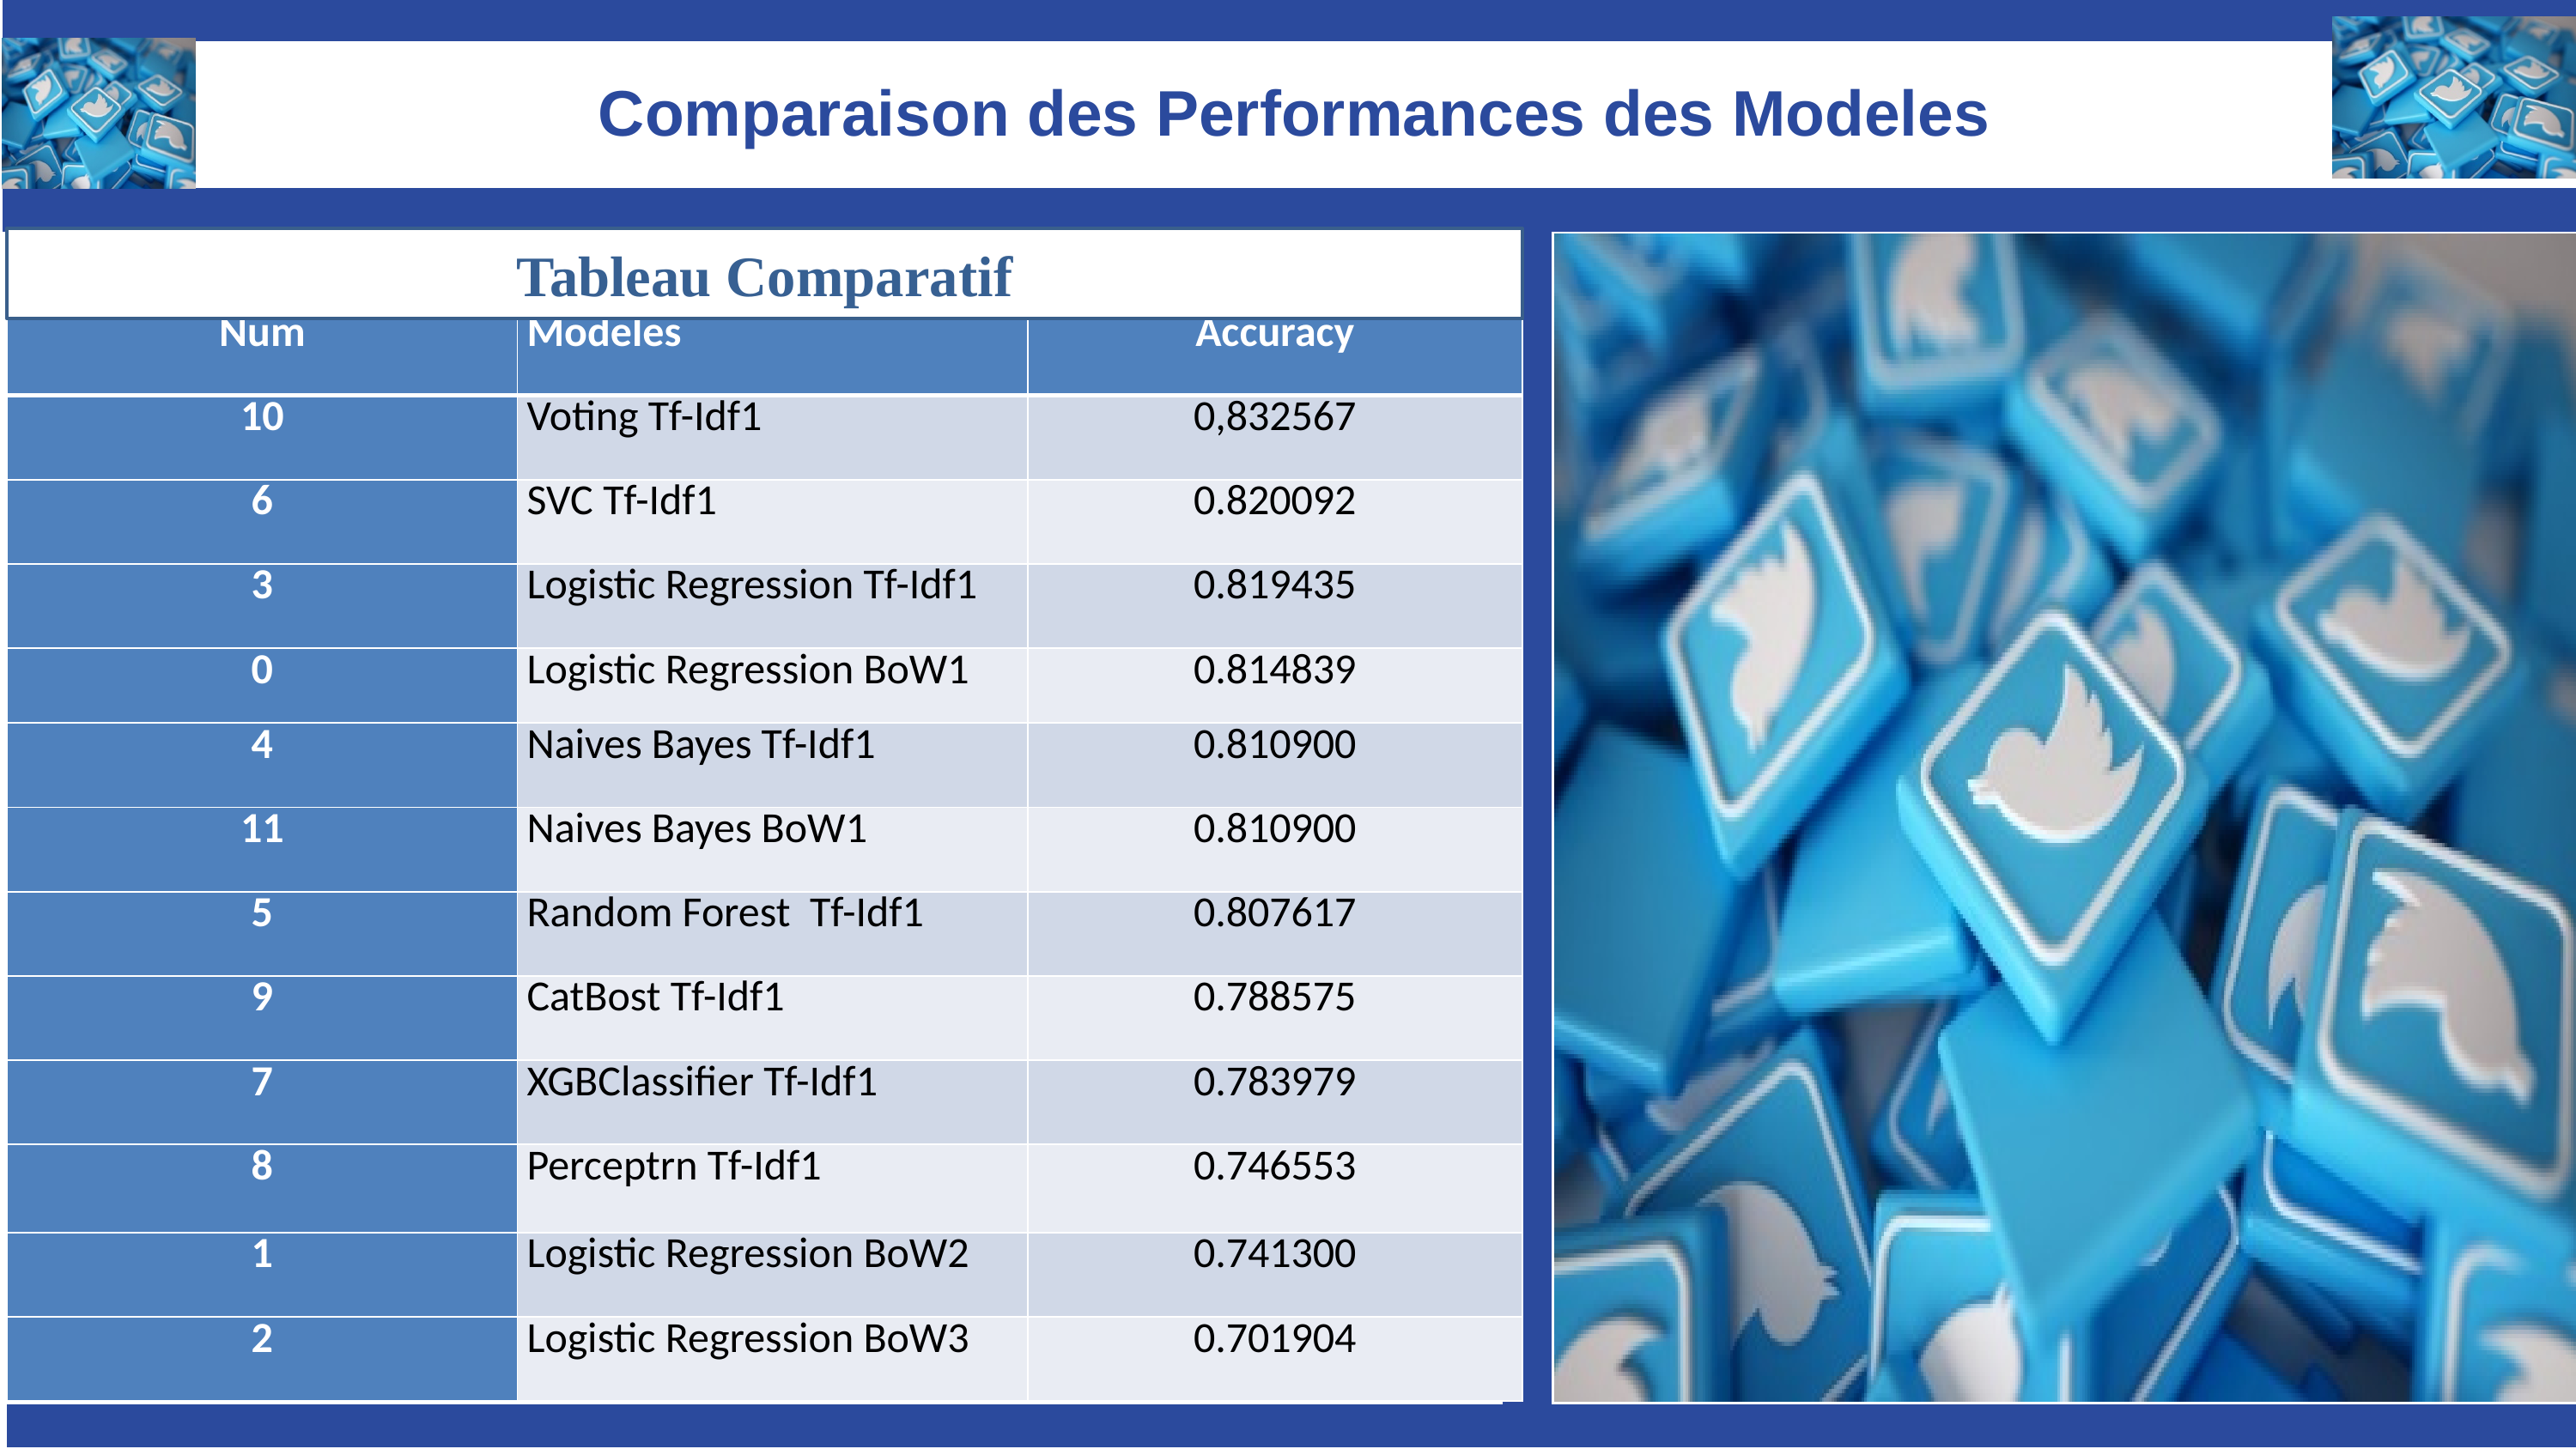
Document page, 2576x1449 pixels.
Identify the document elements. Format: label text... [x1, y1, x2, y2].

table_cell 8 [8, 1145, 517, 1232]
table_cell 0.819435 [1029, 565, 1498, 647]
table_cell 0.807617 [1029, 893, 1498, 975]
text_box Tableau Comparatif [5, 241, 1498, 320]
table_cell 0.810900 [1029, 724, 1498, 807]
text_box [2, 0, 2576, 42]
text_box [2, 188, 2576, 232]
table_cell XGBClassifier Tf-Idf1 [518, 1061, 1027, 1143]
table_cell 0.701904 [1029, 1318, 1498, 1400]
table_cell Voting Tf-Idf1 [518, 397, 1027, 479]
table_header Num [8, 320, 517, 393]
table_cell 0.814839 [1029, 649, 1498, 722]
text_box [7, 1404, 2576, 1448]
table_cell 1 [8, 1234, 517, 1316]
table_cell Perceptrn Tf-Idf1 [518, 1145, 1027, 1232]
table_header Modeles [518, 320, 1027, 393]
table_cell 0.741300 [1029, 1234, 1498, 1316]
table_cell 0 [8, 649, 517, 722]
table_cell Random Forest Tf-Idf1 [518, 893, 1027, 975]
table_cell 2 [8, 1318, 517, 1400]
table_cell Logistic Regression Tf-Idf1 [518, 565, 1027, 647]
table_cell 0,832567 [1029, 397, 1498, 479]
table_cell 0.788575 [1029, 977, 1498, 1059]
table_cell 7 [8, 1061, 517, 1143]
table_cell 11 [8, 808, 517, 891]
picture [1553, 233, 2576, 1402]
table_cell Naives Bayes BoW1 [518, 808, 1027, 891]
table_cell SVC Tf-Idf1 [518, 481, 1027, 563]
table_cell Naives Bayes Tf-Idf1 [518, 724, 1027, 807]
table_cell 6 [8, 481, 517, 563]
table_cell Logistic Regression BoW1 [518, 649, 1027, 722]
table_cell 0.783979 [1029, 1061, 1498, 1143]
picture [2332, 15, 2576, 179]
table_cell 5 [8, 893, 517, 975]
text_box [1502, 215, 1552, 1403]
picture [2, 38, 197, 189]
table_cell 0.746553 [1029, 1145, 1498, 1232]
text_box Comparaison des Performances des Modeles [586, 64, 2336, 187]
table_cell Logistic Regression BoW2 [518, 1234, 1027, 1316]
table_cell CatBost Tf-Idf1 [518, 977, 1027, 1059]
table_cell 4 [8, 724, 517, 807]
table_cell 9 [8, 977, 517, 1059]
table_cell 3 [8, 565, 517, 647]
table_cell 0.820092 [1029, 481, 1498, 563]
table_header Accuracy [1029, 320, 1498, 393]
table_cell Logistic Regression BoW3 [518, 1318, 1027, 1400]
table_cell 0.810900 [1029, 808, 1498, 891]
table_cell 10 [8, 397, 517, 479]
